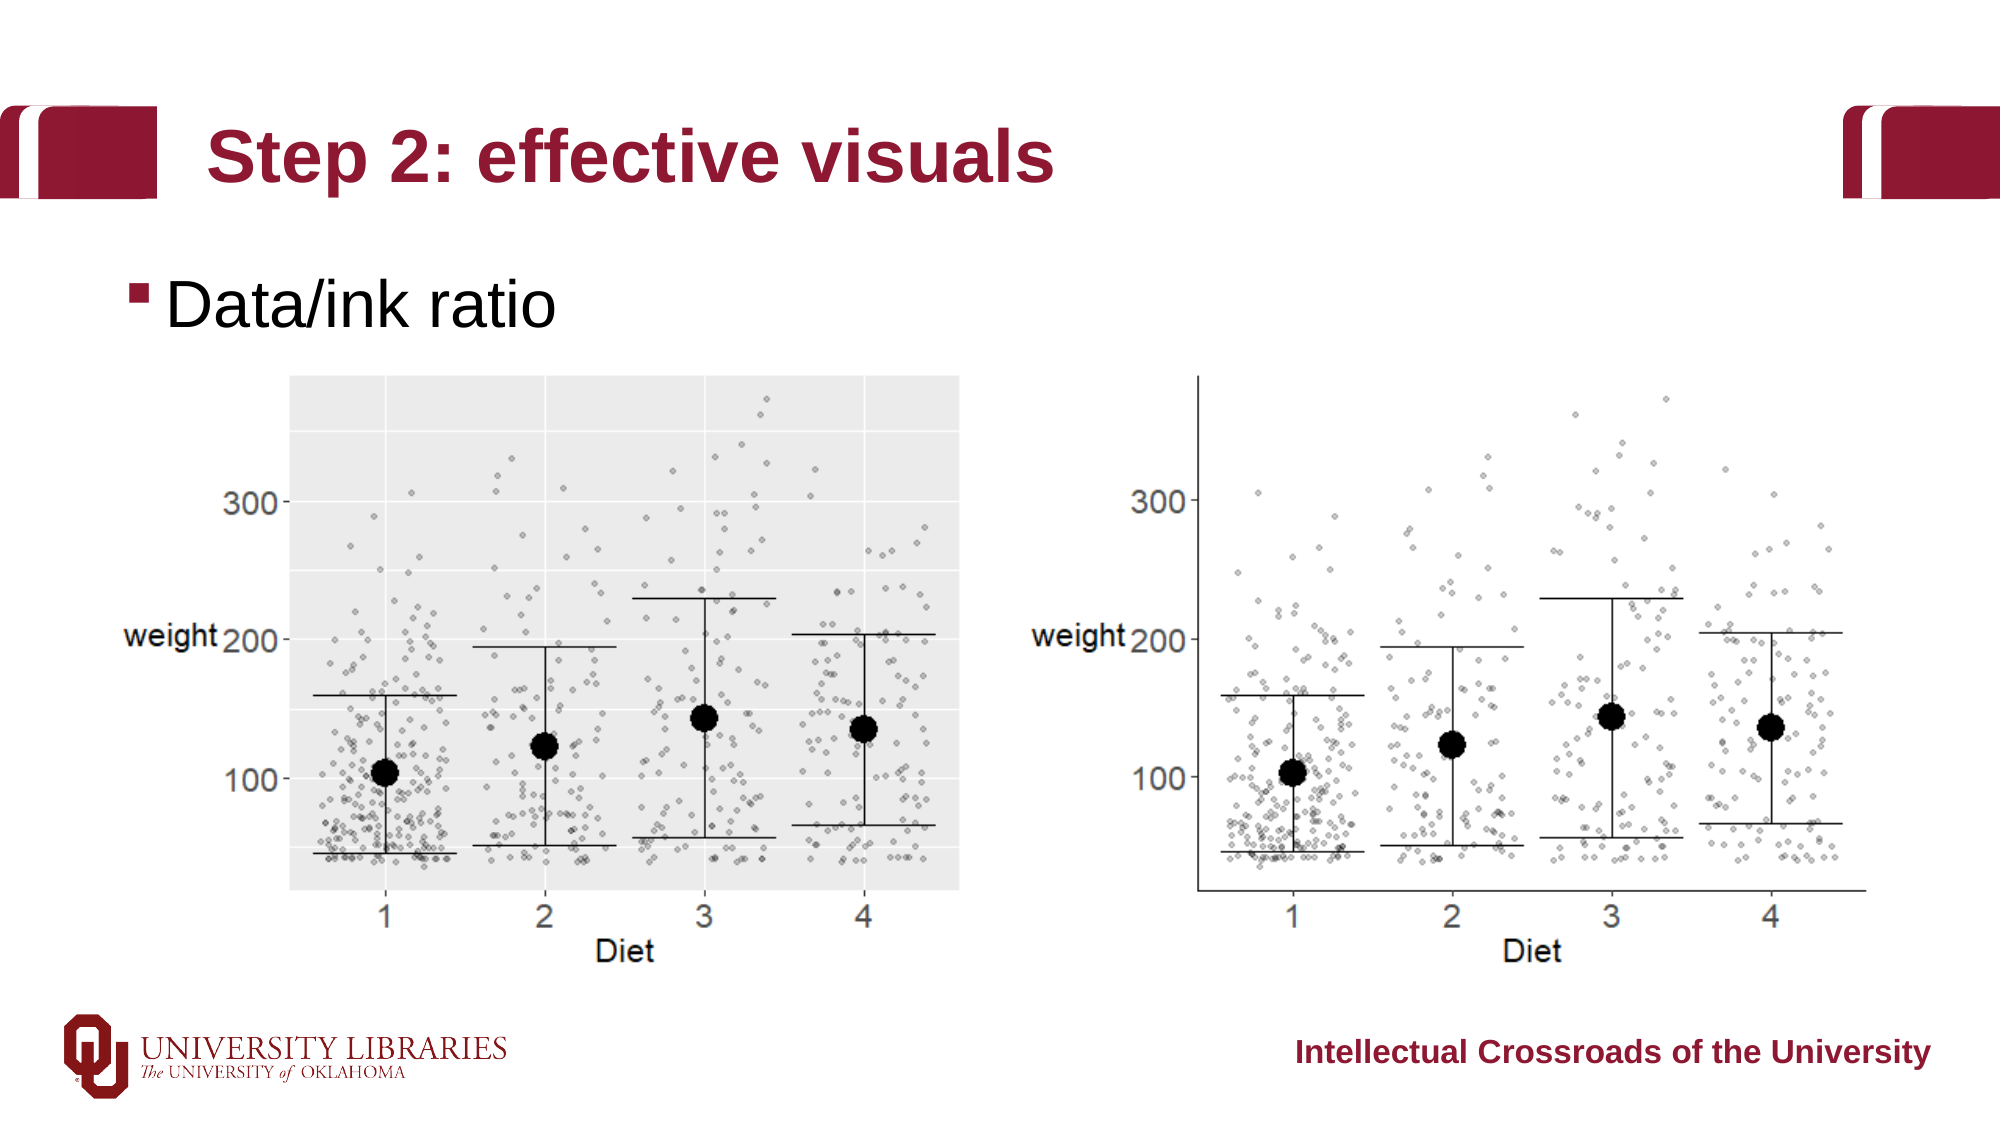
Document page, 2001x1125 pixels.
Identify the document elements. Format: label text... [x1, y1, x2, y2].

list Data/ink ratio [108, 262, 1745, 939]
text_box [137, 59, 1863, 278]
picture [41, 988, 532, 1112]
picture [113, 365, 972, 978]
picture [1021, 365, 1879, 978]
